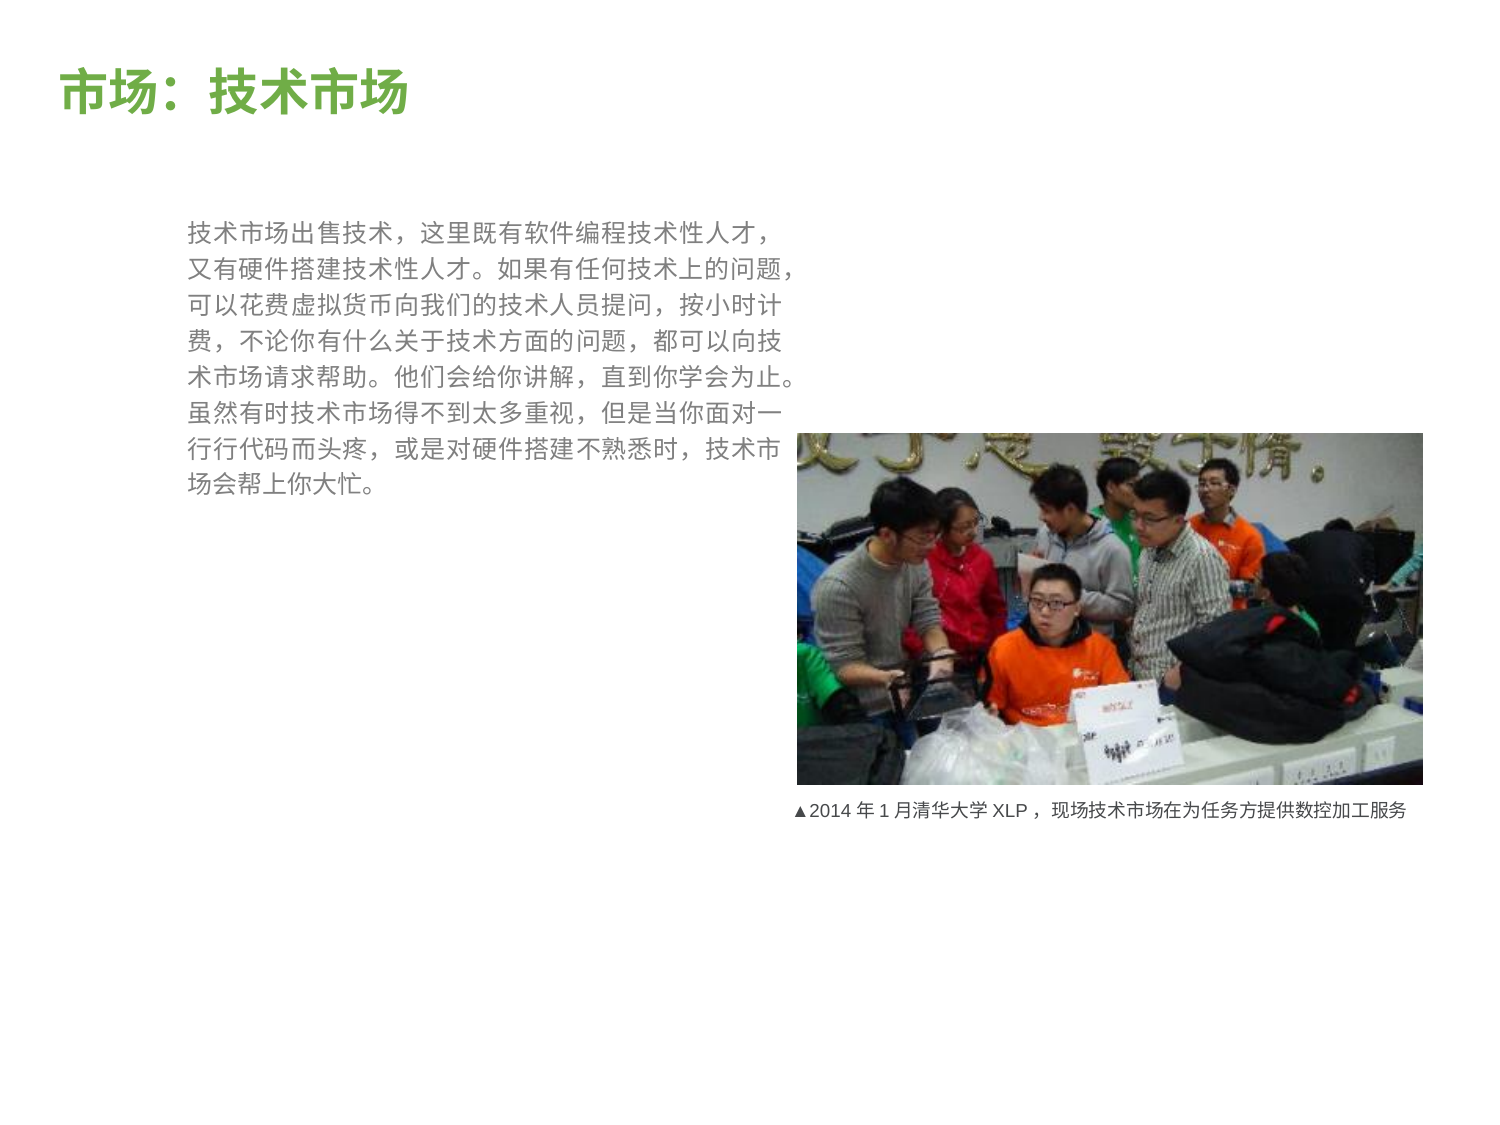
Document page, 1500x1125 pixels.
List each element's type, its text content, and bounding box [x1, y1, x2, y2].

title 市场：技术市场 [0, 35, 1500, 129]
list 技术市场出售技术，这里既有软件编程技术性人才，又有硬件搭建技术性人才。如果有任何技术上的问题，可以花费虚拟货币向我们的技术人员提问，按小时计费，不论你有什么关于技术方面的问题，都可以向技术市场请求帮助。他们会给你讲解，直到你学会为止。虽然有时技术市场得不到太多重视，但是当你面对一行行代码而头疼，或是对硬件搭建不熟悉时，技术市场会帮上你大忙。 [172, 204, 798, 1014]
text_box ▲2014年1月清华大学XLP，现场技术市场在为任务方提供数控加工服务 [728, 784, 1423, 829]
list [797, 433, 1423, 785]
